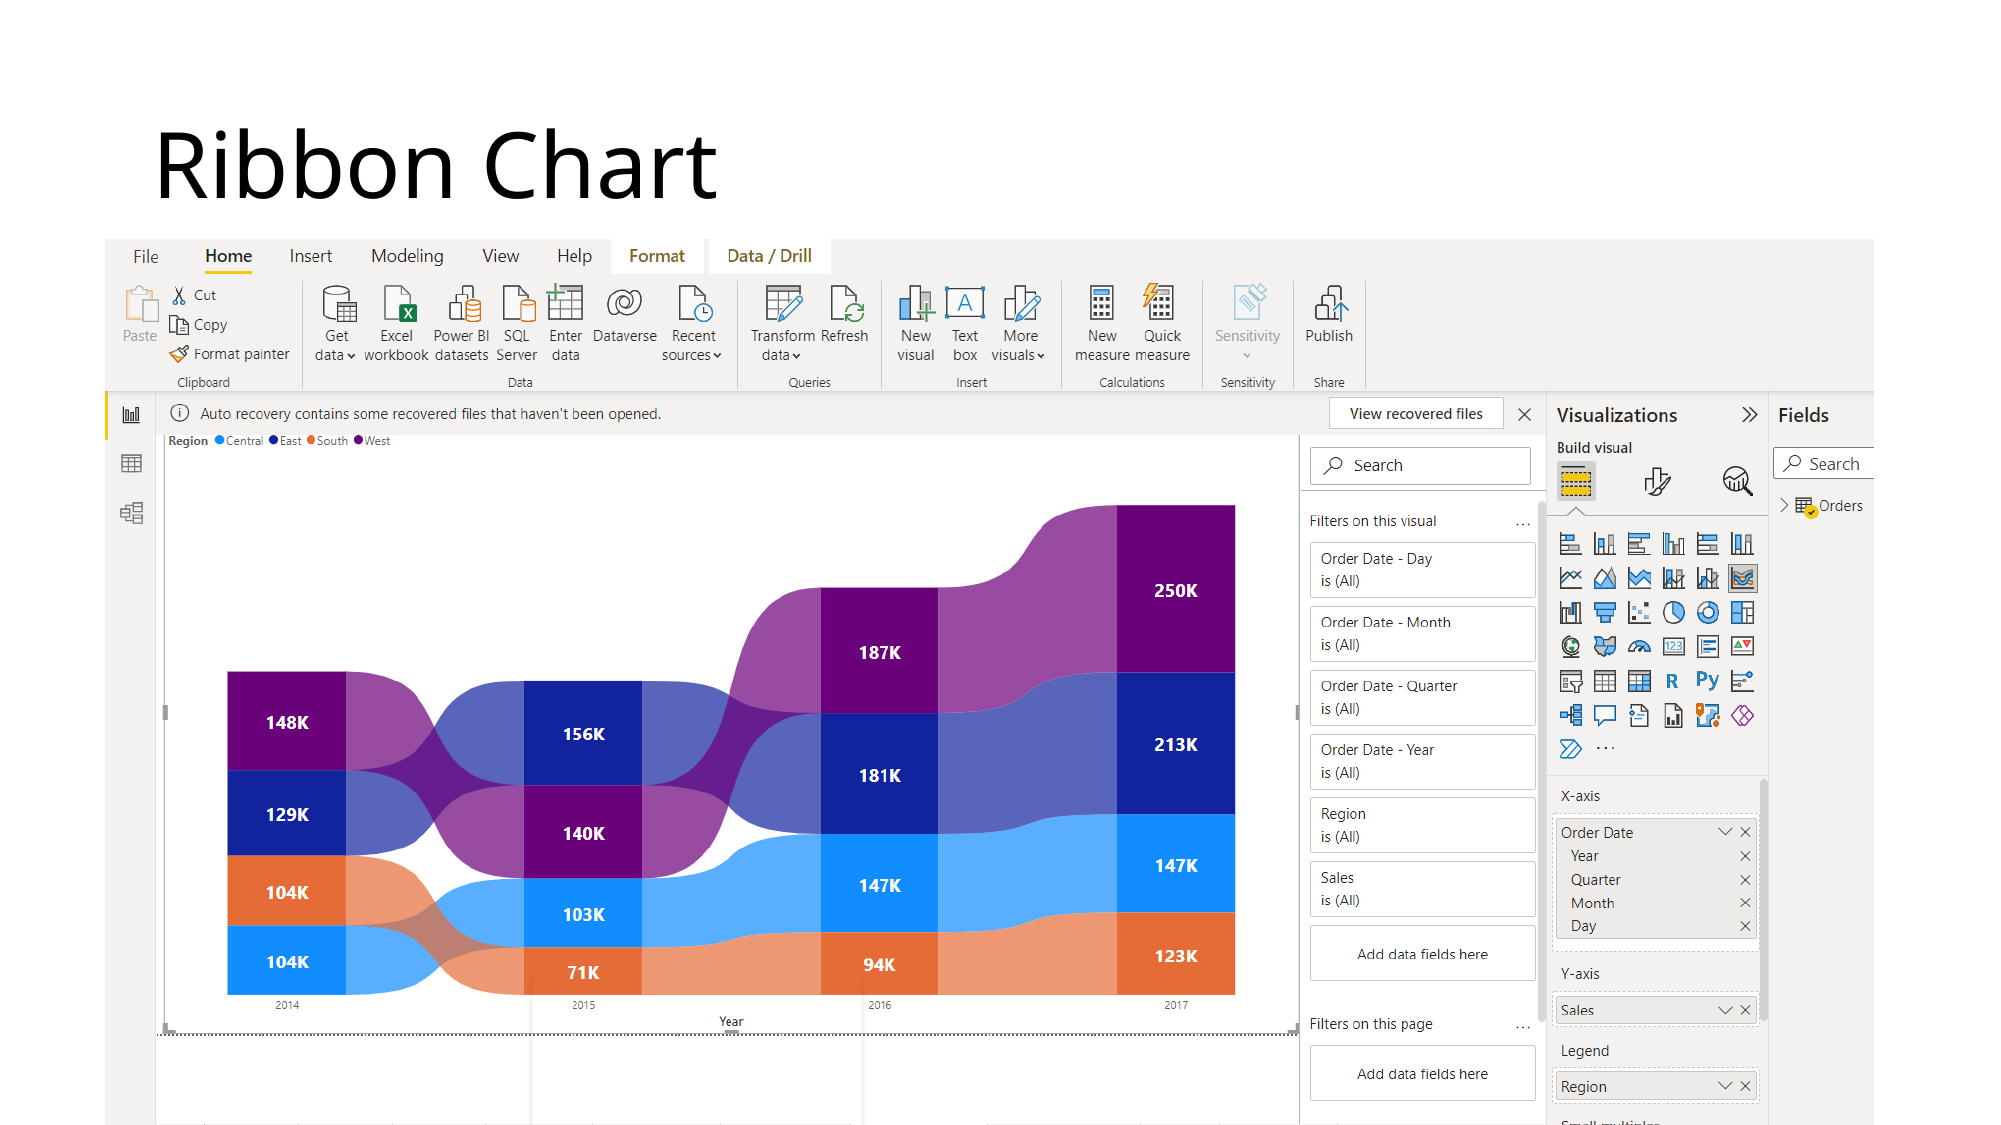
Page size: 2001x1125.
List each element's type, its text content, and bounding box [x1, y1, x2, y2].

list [105, 239, 1874, 1125]
title Ribbon Chart [137, 59, 1863, 239]
